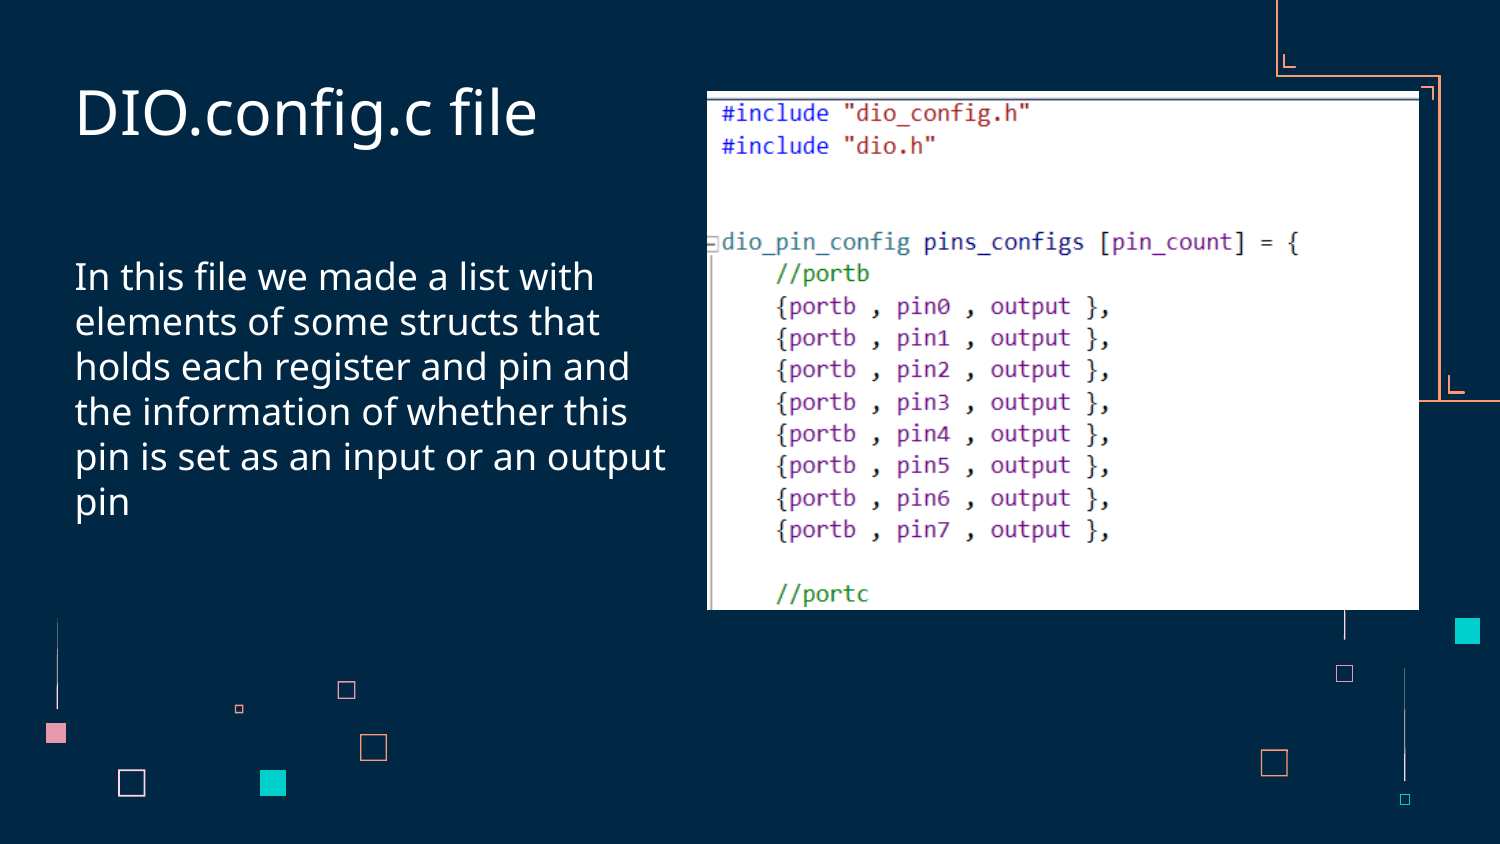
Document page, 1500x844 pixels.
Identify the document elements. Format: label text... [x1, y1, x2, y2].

picture [707, 91, 1419, 611]
list In this file we made a list with elements of some structs that holds each register and pin and the information of whether this pin is set as an input or an output pin [59, 237, 700, 606]
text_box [1260, 0, 1500, 402]
title DIO.config.c file [59, 14, 641, 164]
